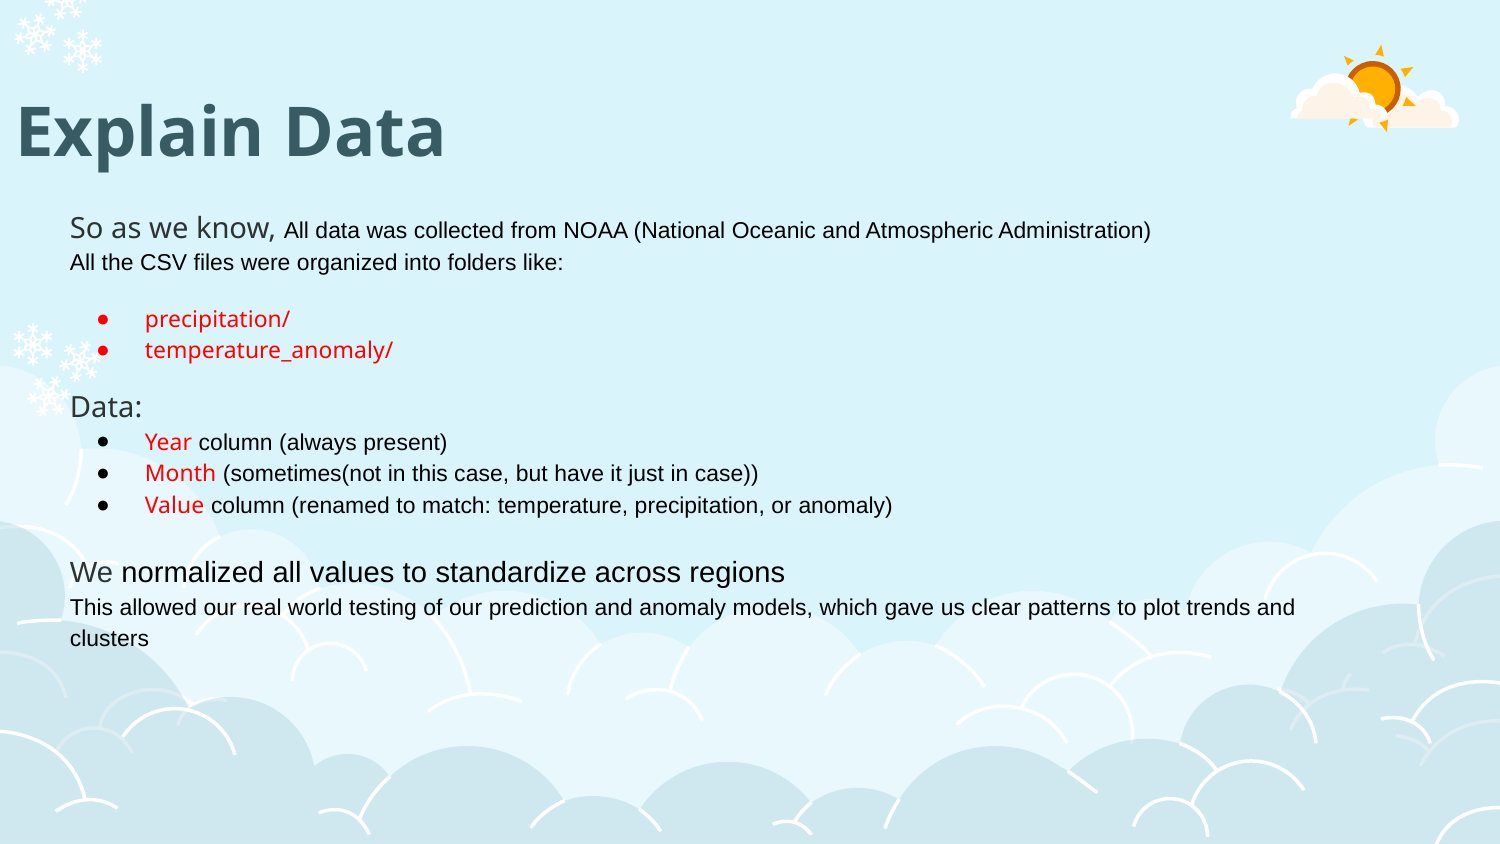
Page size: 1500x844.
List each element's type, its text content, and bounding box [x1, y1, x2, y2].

title Explain Data [0, 72, 1382, 167]
text_box So as we know, All data was collected from NOAA (National Oceanic and Atmospheric Administration) All the CSV files were organized into folders like: precipitation/ temperature_anomaly/ Data: Year column (always present) Month (sometimes(not in this case, but have it just in case)) Value column (renamed to match: temperature, precipitation, or anomaly) We normalized all values to standardize across regions This allowed our real world testing of our prediction and anomaly models, which gave us clear patterns to plot trends and clusters [54, 193, 1382, 320]
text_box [1288, 44, 1462, 133]
